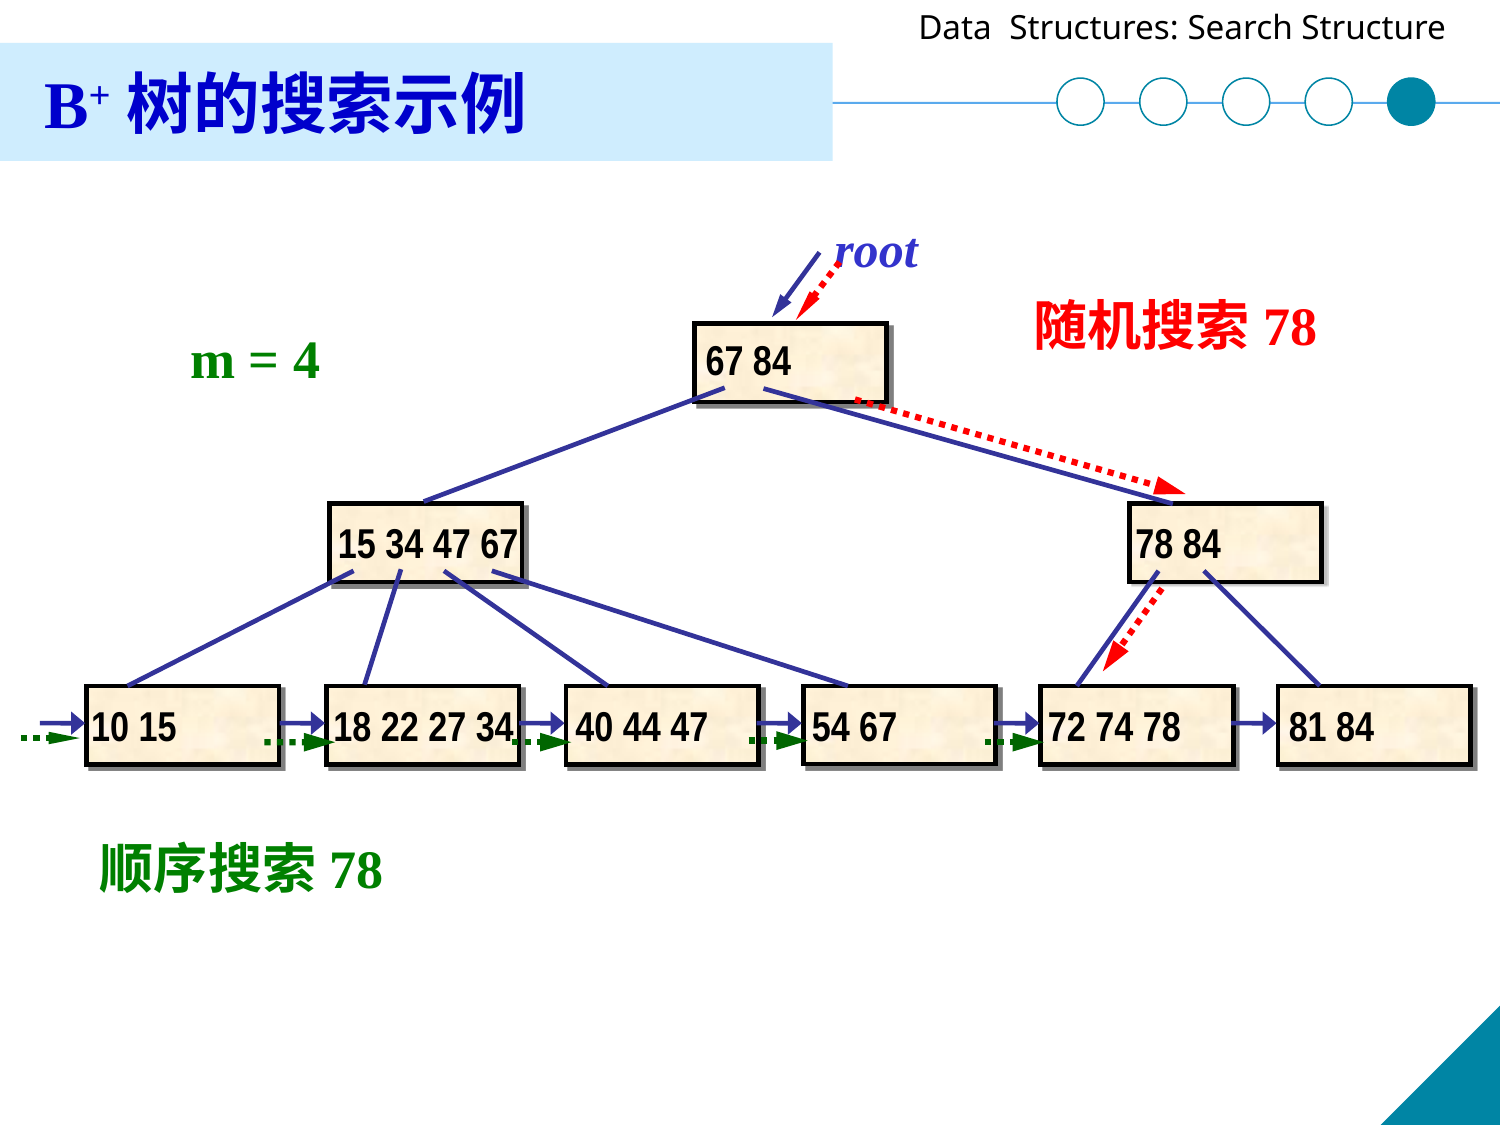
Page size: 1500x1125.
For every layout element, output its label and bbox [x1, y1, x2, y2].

text_box [1305, 78, 1353, 126]
text_box [39, 210, 1471, 790]
text_box [1387, 78, 1435, 126]
text_box [64, 834, 420, 900]
text_box [29, 54, 833, 150]
text_box [1139, 78, 1187, 126]
text_box [1222, 78, 1270, 126]
text_box [1056, 78, 1105, 126]
